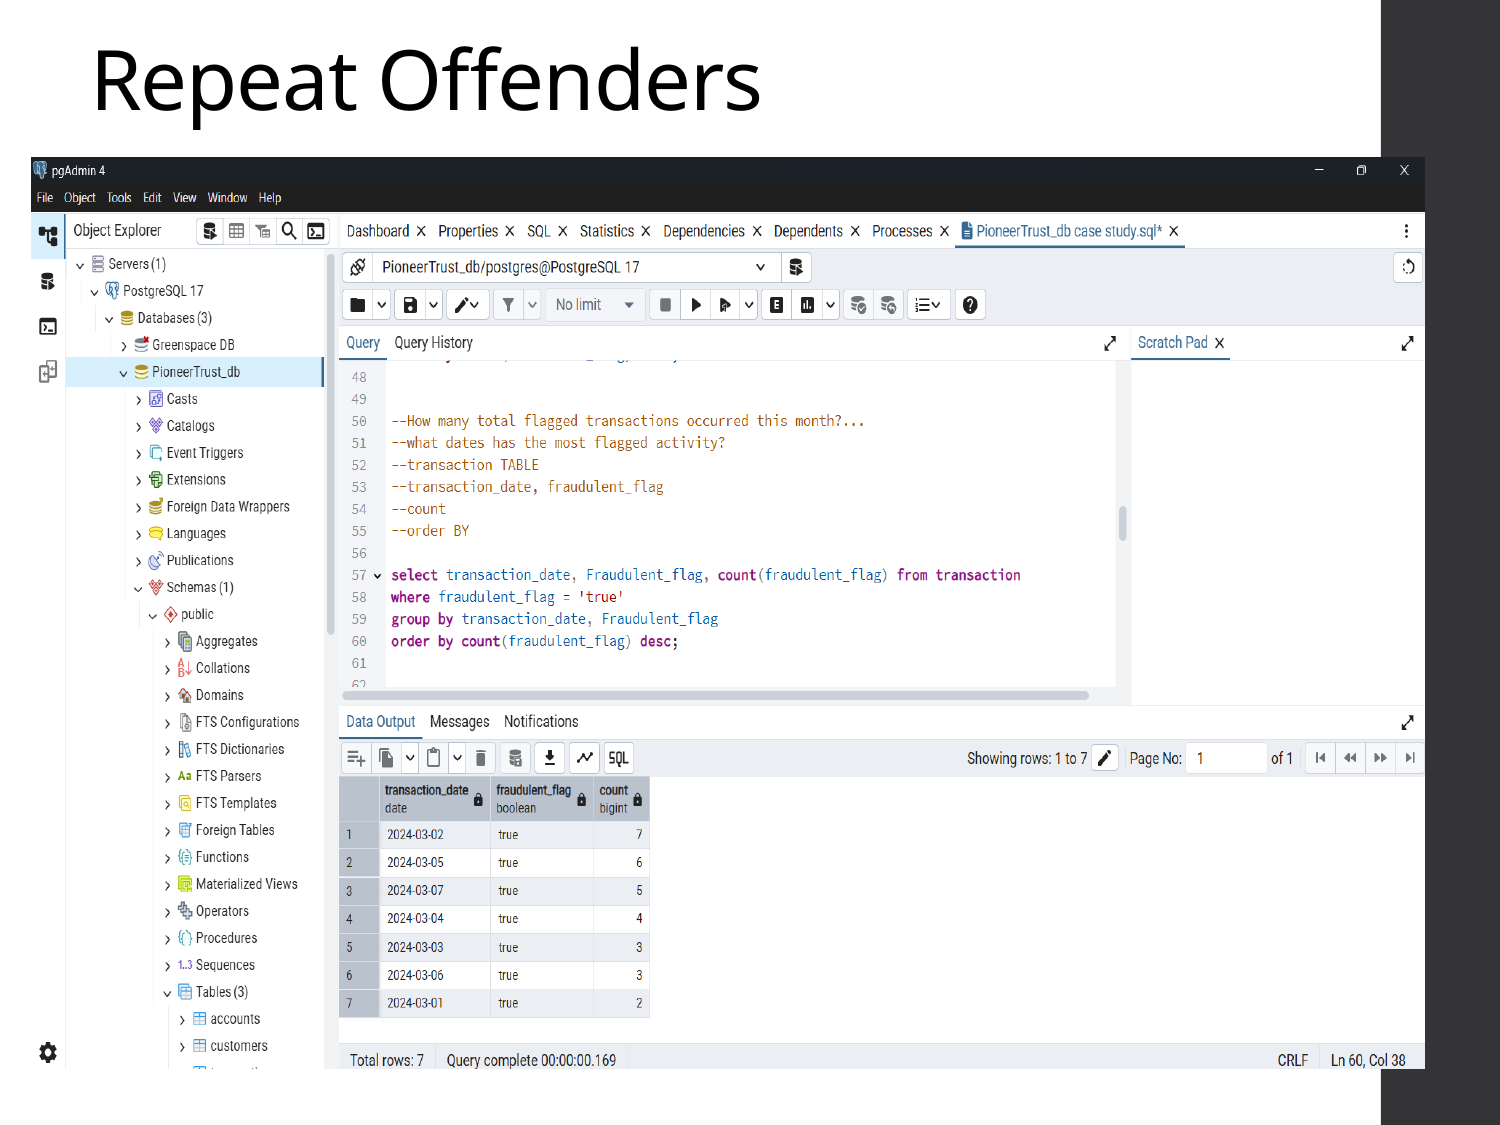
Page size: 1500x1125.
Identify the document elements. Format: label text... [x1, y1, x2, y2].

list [30, 157, 1426, 1069]
title Repeat Offenders [75, 26, 1425, 136]
